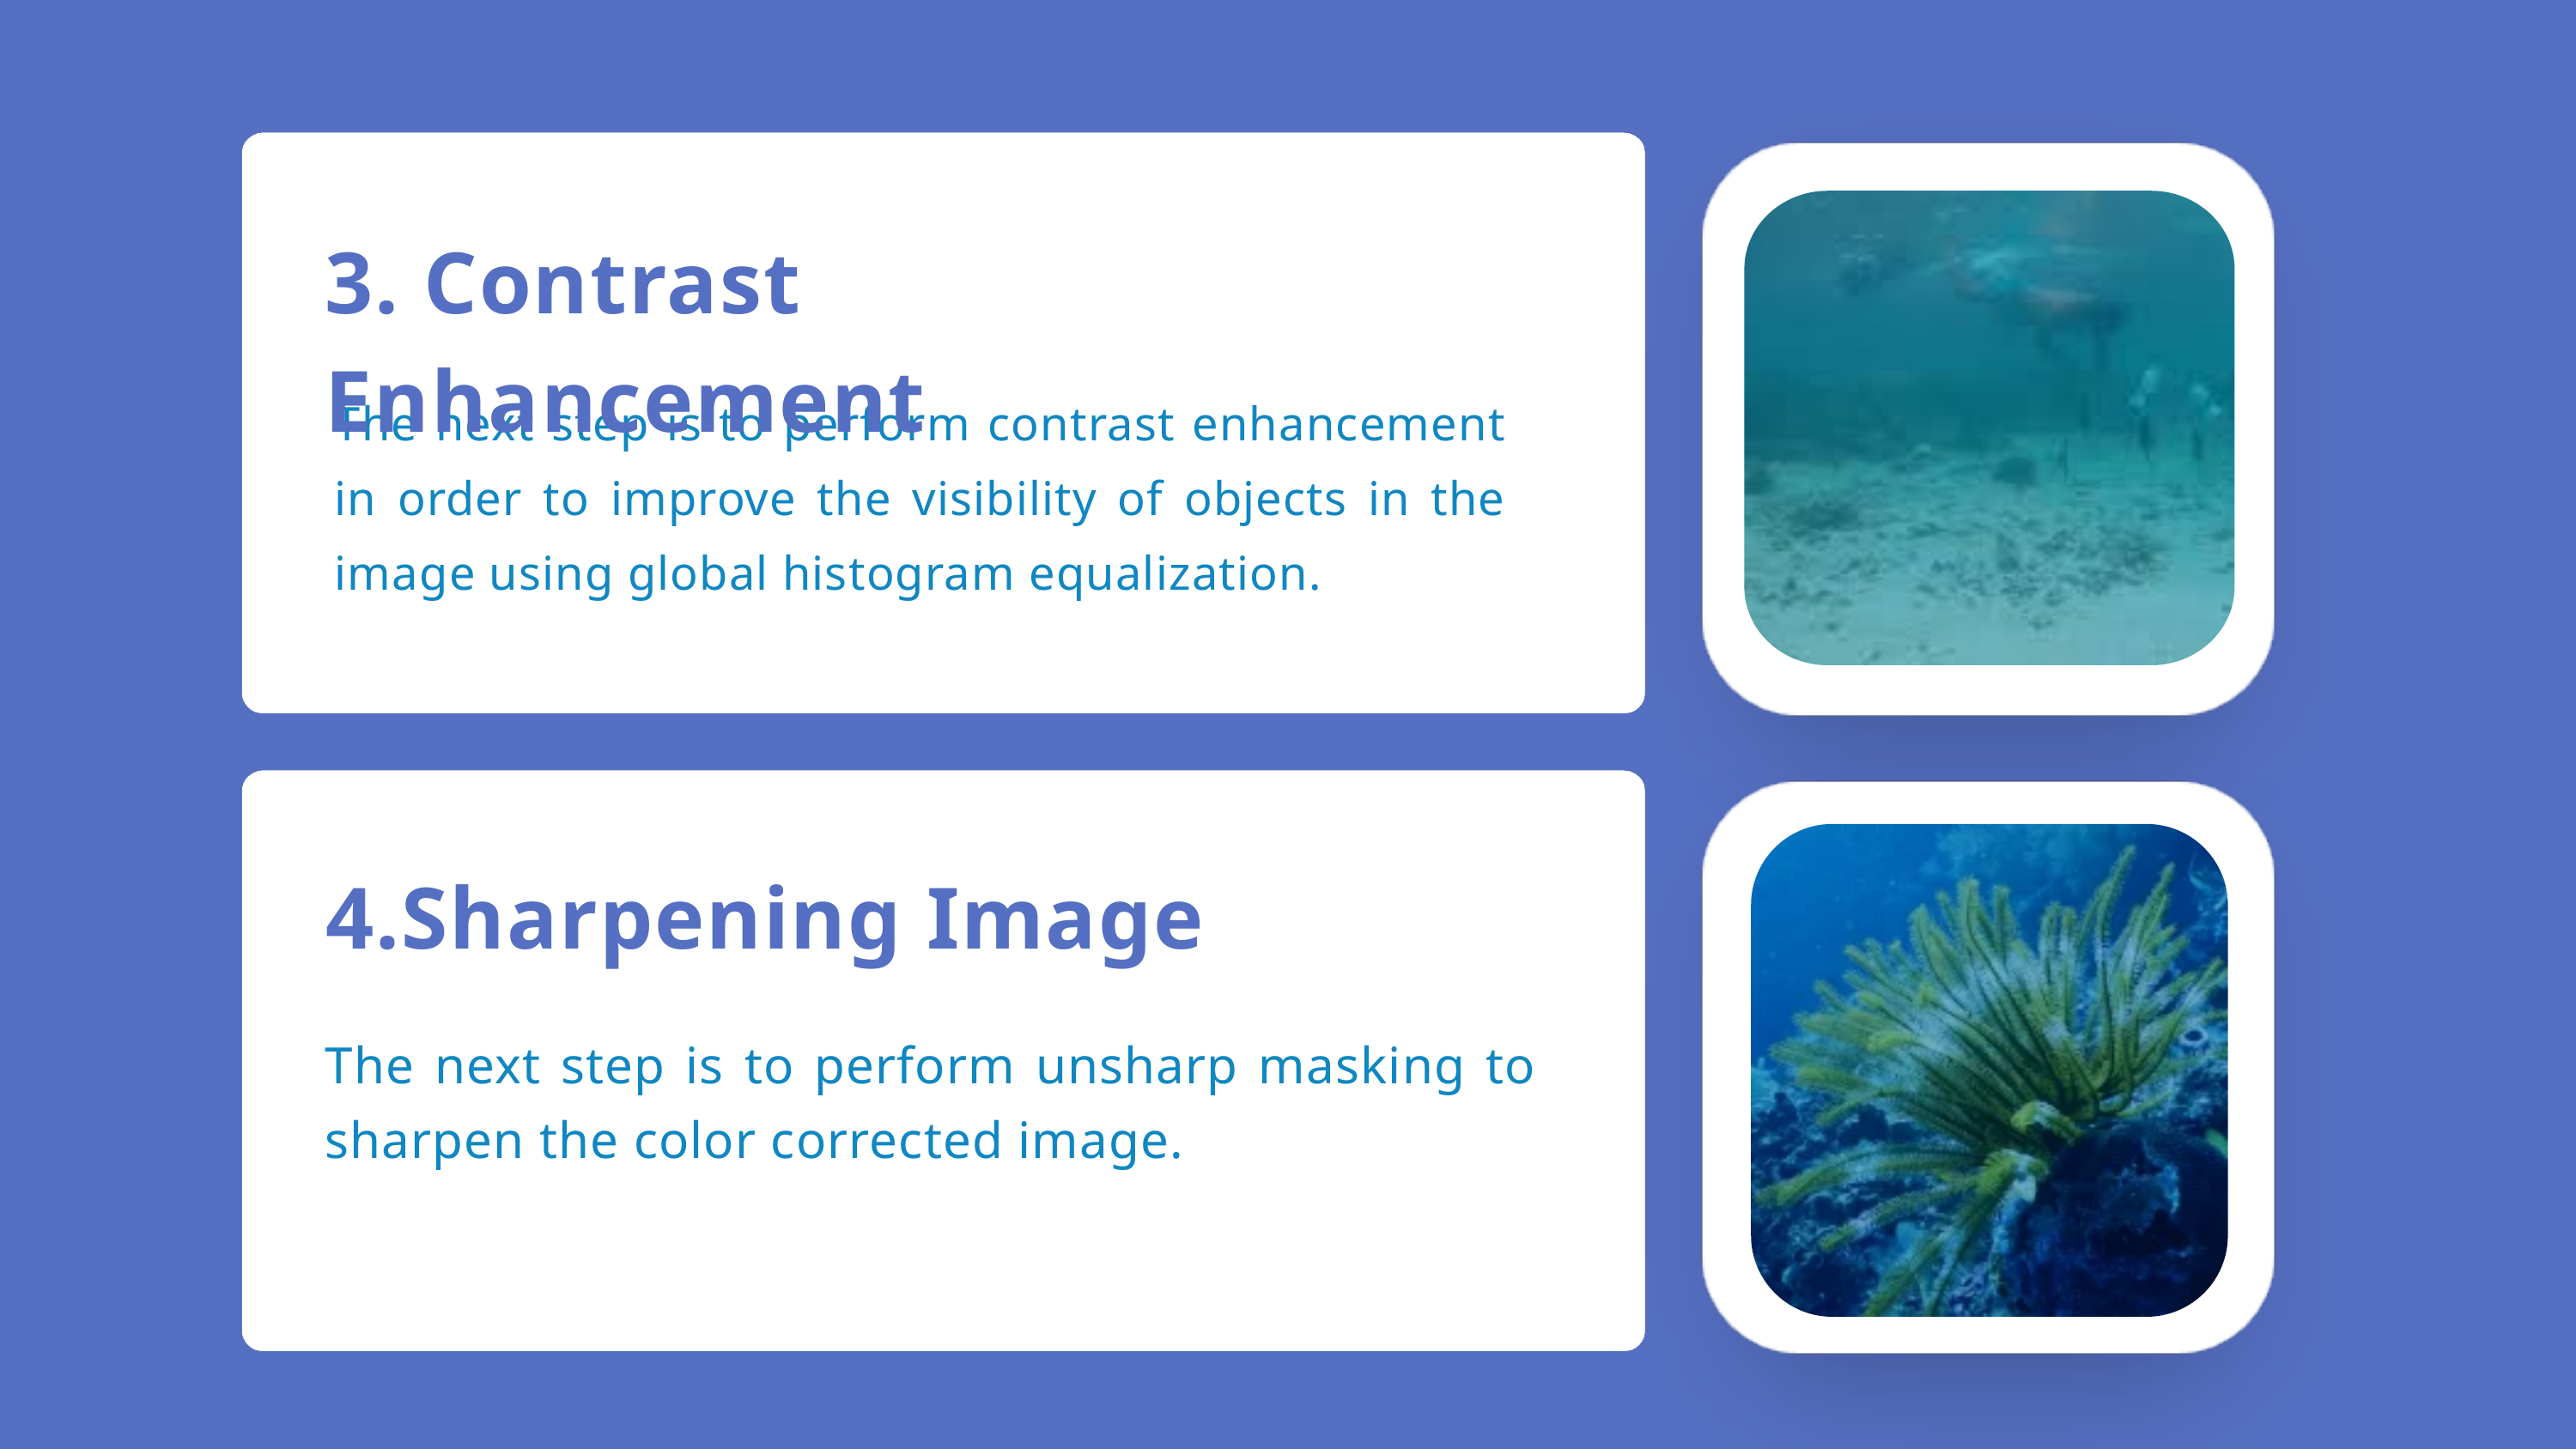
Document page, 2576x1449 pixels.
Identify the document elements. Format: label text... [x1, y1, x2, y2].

text_box The next step is to perform unsharp masking to sharpen the color corrected image. [325, 1019, 1539, 1169]
text_box The next step is to perform contrast enhancement in order to improve the visibility of objects in the image using global histogram equalization. [334, 375, 1509, 600]
text_box 4.Sharpening Image [325, 847, 1288, 967]
text_box [241, 106, 1645, 713]
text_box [1750, 823, 2228, 1318]
text_box [1644, 114, 2335, 753]
text_box [241, 744, 1645, 1351]
text_box [1644, 753, 2335, 1449]
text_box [1744, 190, 2235, 666]
text_box 3. Contrast Enhancement [325, 212, 1356, 450]
